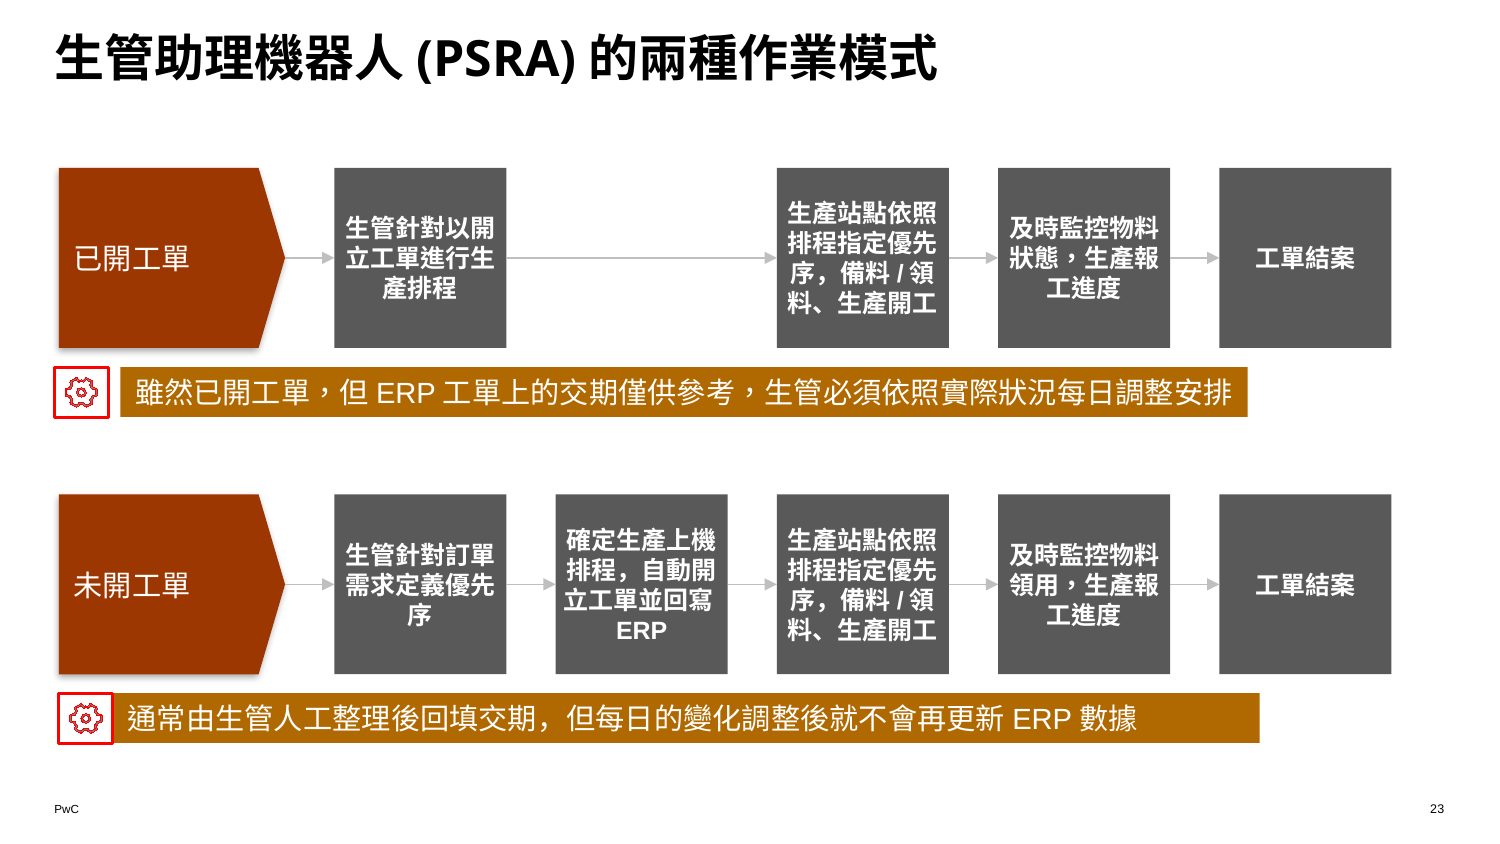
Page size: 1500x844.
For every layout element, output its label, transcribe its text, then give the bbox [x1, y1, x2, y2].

text_box 及時監控物料領用，生產報工進度 [998, 494, 1171, 675]
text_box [58, 692, 114, 744]
text_box 生管針對以開立工單進行生產排程 [334, 167, 507, 348]
text_box 已開工單 [58, 167, 285, 348]
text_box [54, 366, 109, 418]
text_box 未開工單 [58, 494, 285, 675]
text_box 工單結案 [1219, 167, 1392, 348]
text_box 雖然已開工單，但ERP工單上的交期僅供參考，生管必須依照實際狀況每日調整安排 [120, 367, 1248, 417]
text_box 生管助理機器人(PSRA)的兩種作業模式 [54, 26, 1423, 153]
text_box 23 [1009, 798, 1445, 816]
text_box 及時監控物料狀態，生產報工進度 [998, 167, 1171, 348]
text_box 工單結案 [1219, 494, 1392, 675]
text_box 生產站點依照排程指定優先序，備料/領料、生產開工 [776, 494, 949, 675]
text_box 通常由生管人工整理後回填交期，但每日的變化調整後就不會再更新ERP數據 [115, 693, 1260, 743]
text_box 生產站點依照排程指定優先序，備料/領料、生產開工 [776, 167, 949, 348]
text_box 確定生產上機排程，自動開立工單並回寫ERP [555, 494, 728, 675]
text_box 生管針對訂單需求定義優先序 [334, 494, 507, 675]
